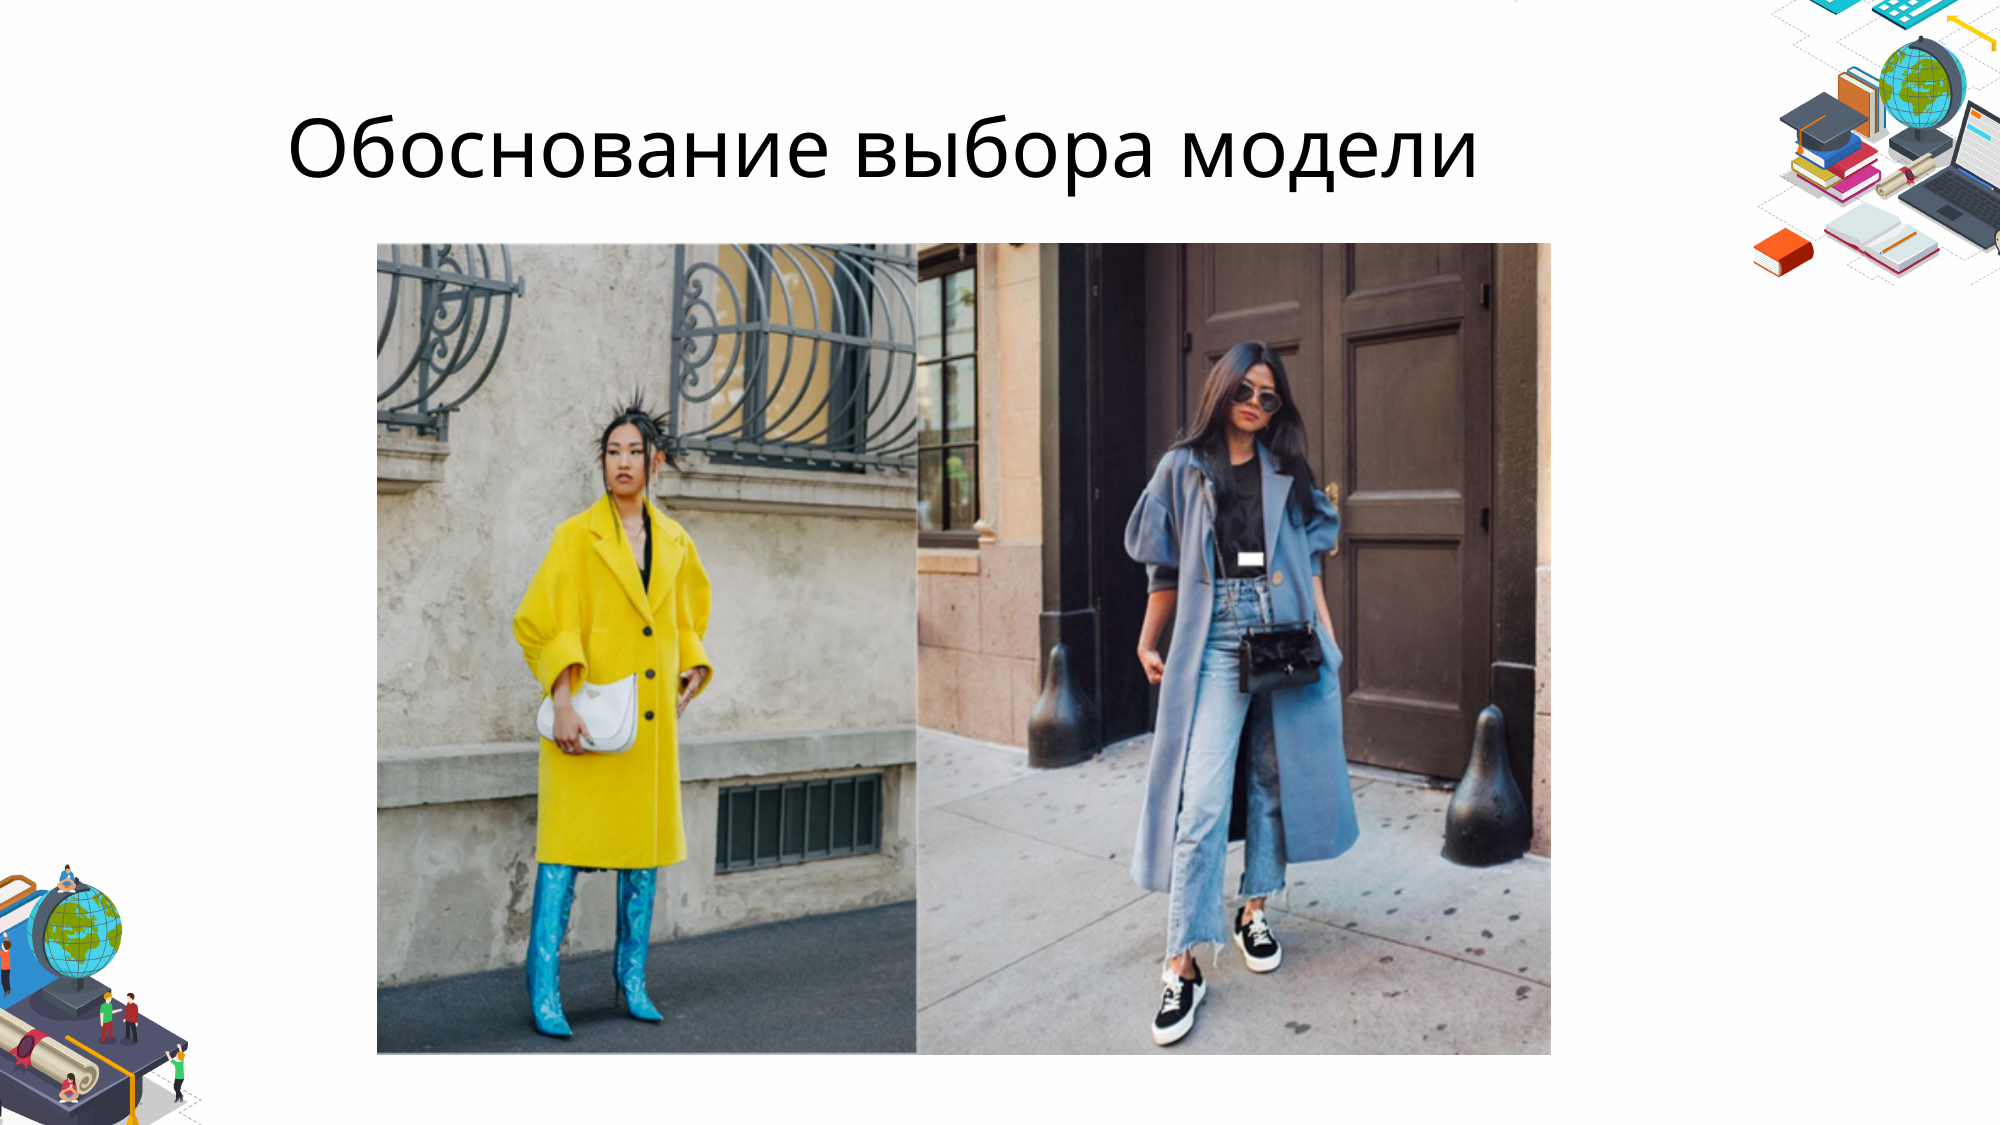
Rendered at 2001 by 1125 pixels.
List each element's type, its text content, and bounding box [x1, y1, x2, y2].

picture [0, 0, 2000, 1125]
title Обоснование выбора модели [137, 98, 1863, 203]
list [377, 243, 1551, 1055]
